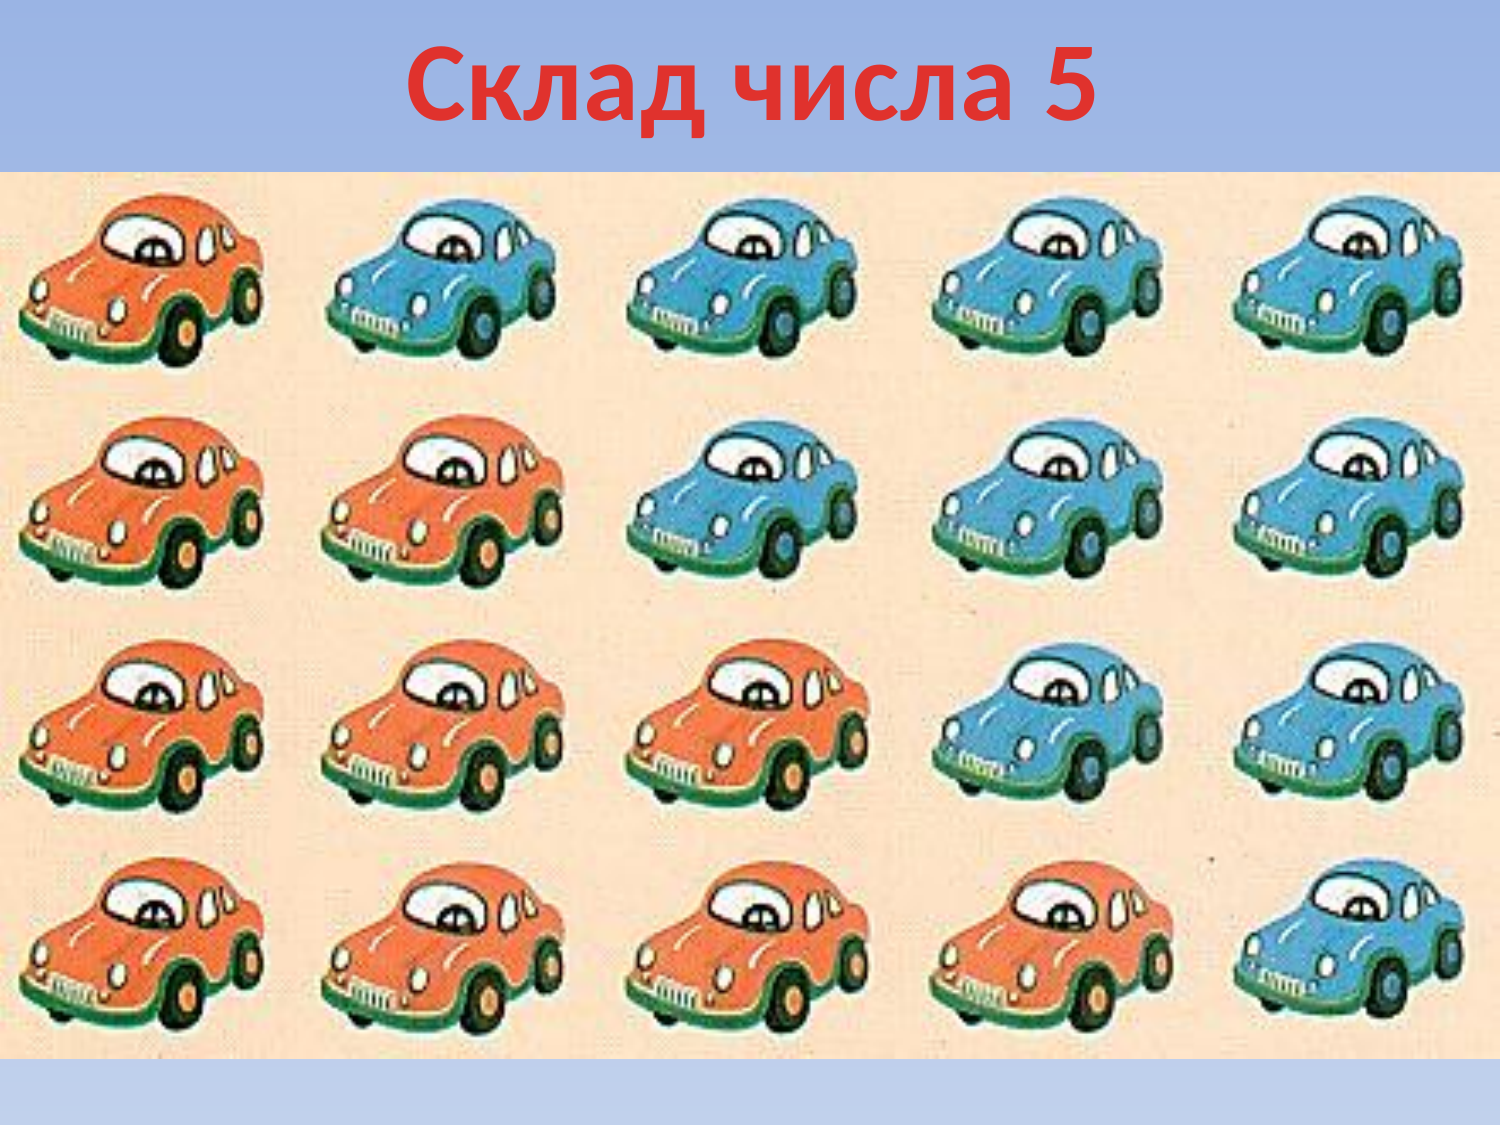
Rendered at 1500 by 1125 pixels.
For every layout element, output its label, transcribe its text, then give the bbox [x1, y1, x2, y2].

picture [0, 172, 1500, 1059]
text_box Склад числа 5 [391, 0, 1117, 150]
